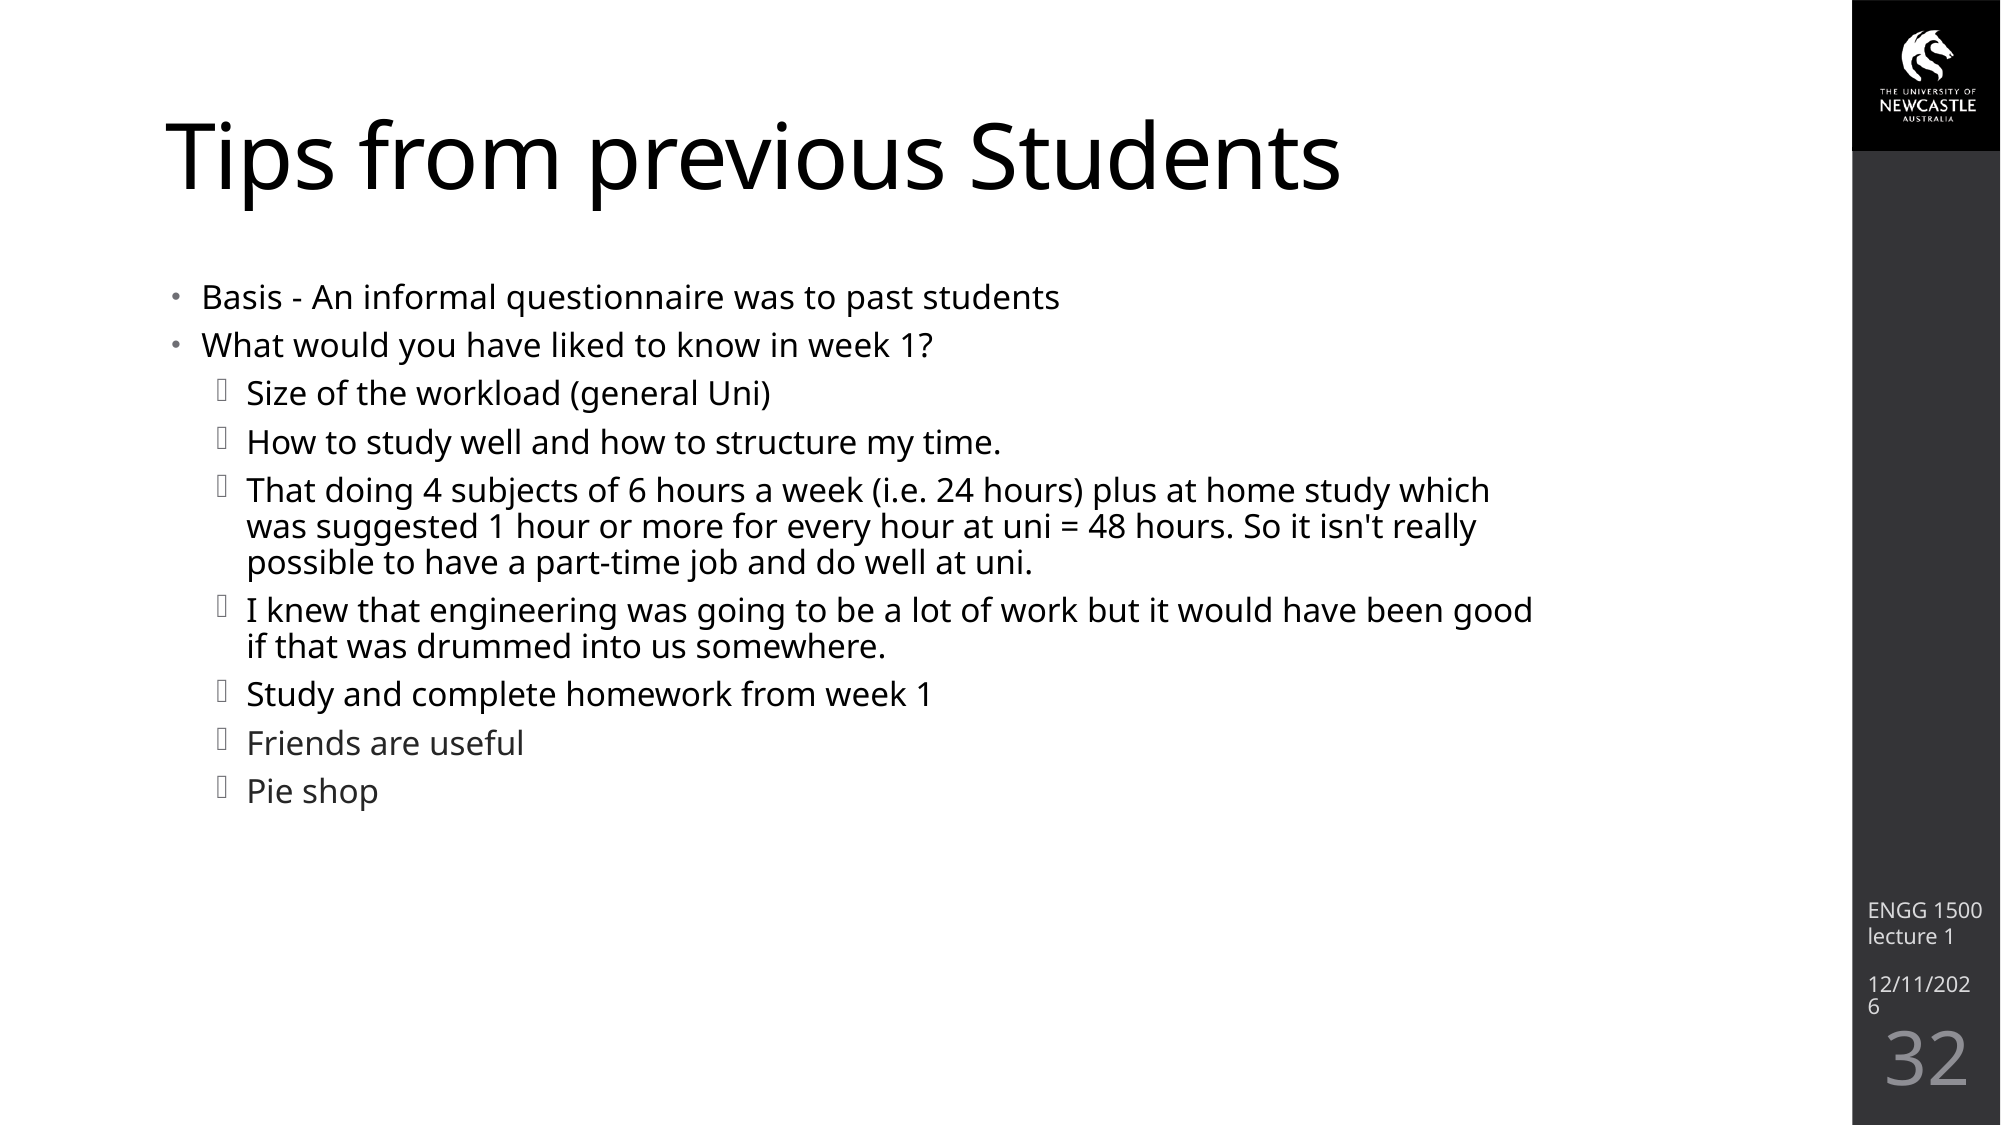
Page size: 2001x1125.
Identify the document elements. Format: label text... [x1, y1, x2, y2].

title Tips from previous Students [0, 0, 1725, 218]
slide_number 32 [1852, 1012, 2000, 1110]
picture [1852, 0, 2000, 151]
list Basis - An informal questionnaire was to past students What would you have liked to know in week 1? Size of the workload (general Uni) How to study well and how to structure my time. That doing 4 subjects of 6 hours a week (i.e. 24 hours) plus at home study which was suggested 1 hour or more for every hour at uni = 48 hours. So it isn't really possible to have a part-time job and do well at uni. I knew that engineering was going to be a lot of work but it would have been good if that was drummed into us somewhere. Study and complete homework from week 1 Friends are useful Pie shop [156, 273, 1569, 1125]
text_box 27/02/2017 [1852, 955, 1995, 1016]
text_box ENGG 1500 lecture 1 [1852, 892, 2000, 953]
